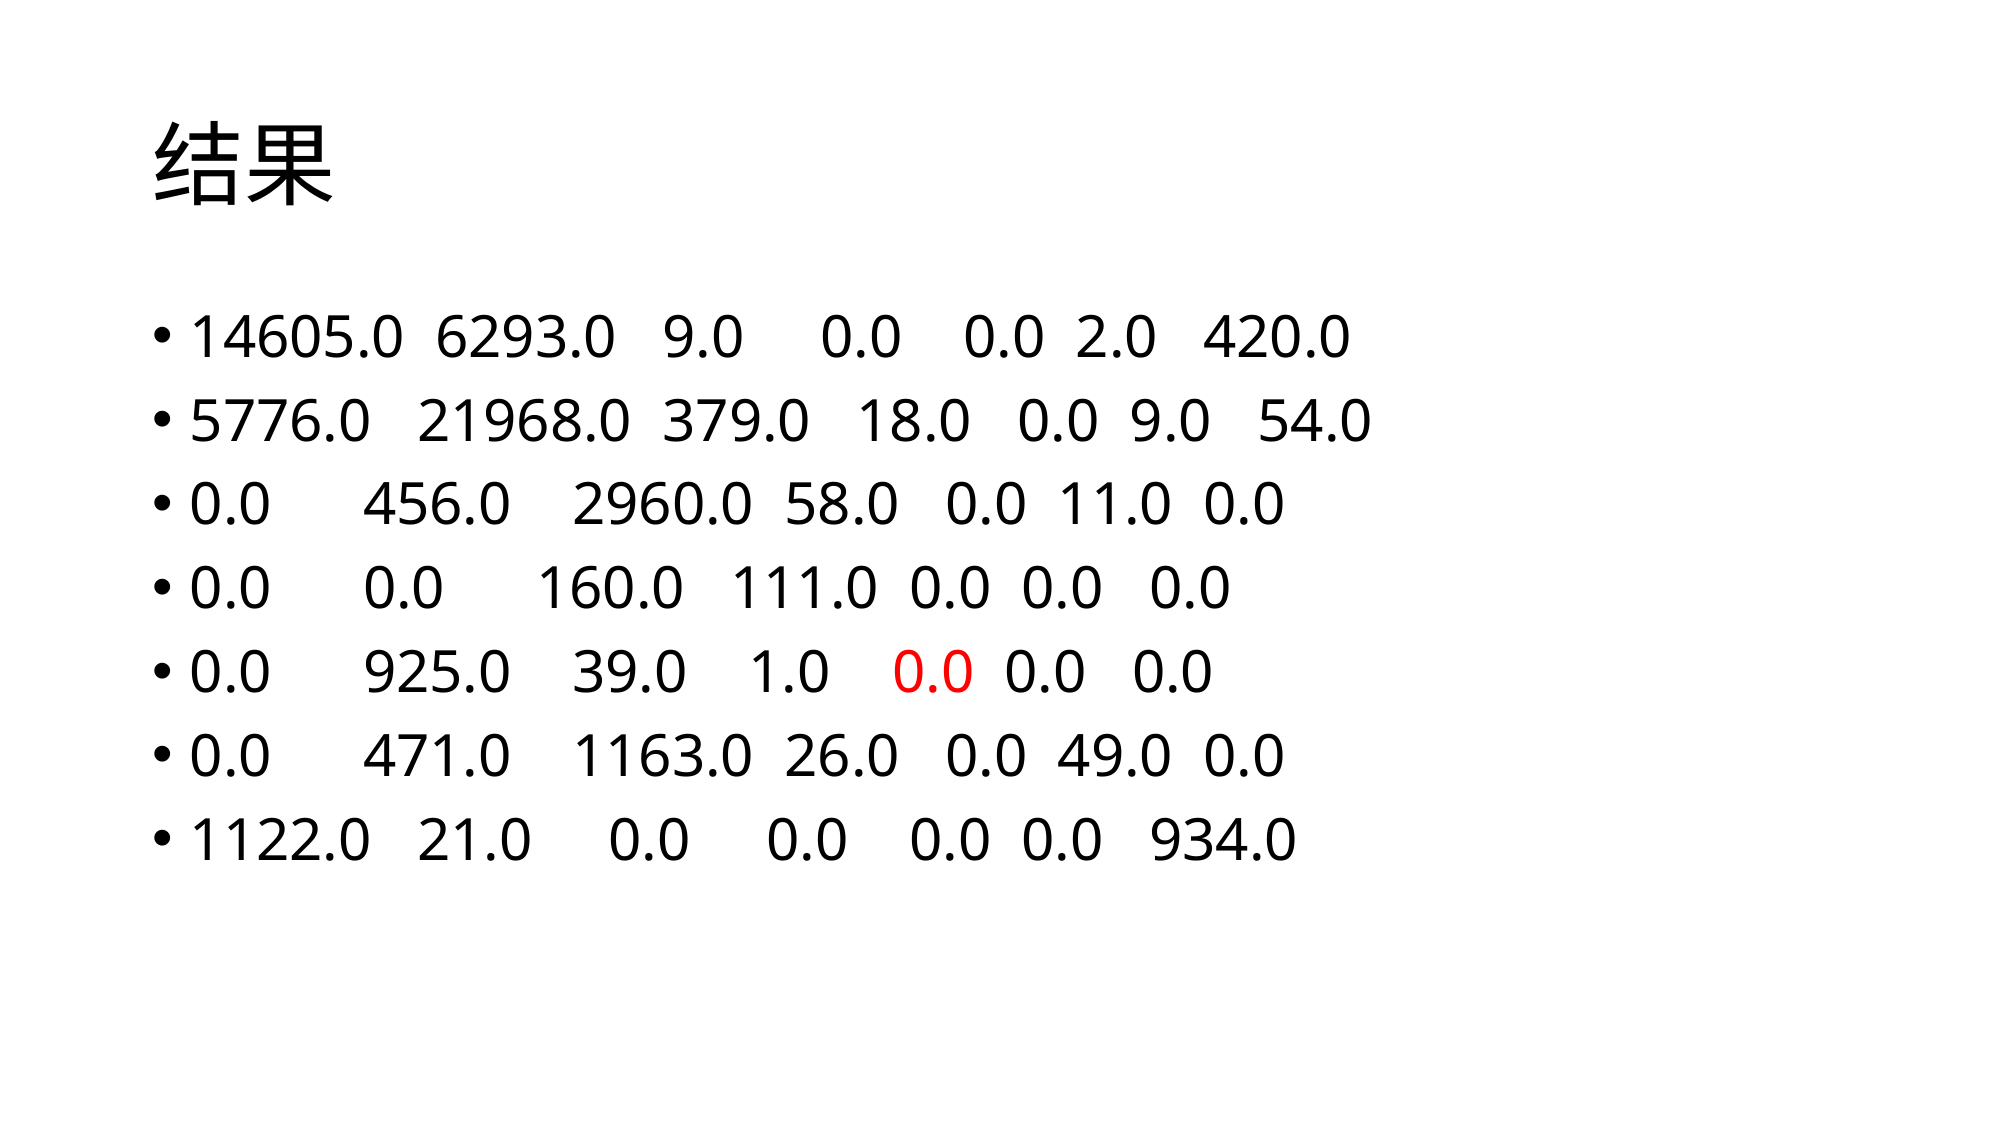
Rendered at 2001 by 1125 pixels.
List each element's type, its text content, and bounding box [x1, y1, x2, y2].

list 14605.0 6293.0 9.0 0.0 0.0 2.0 420.0 5776.0 21968.0 379.0 18.0 0.0 9.0 54.0 0.0 456.0 2960.0 58.0 0.0 11.0 0.0 0.0 0.0 160.0 111.0 0.0 0.0 0.0 0.0 925.0 39.0 1.0 0.0 0.0 0.0 0.0 471.0 1163.0 26.0 0.0 49.0 0.0 1122.0 21.0 0.0 0.0 0.0 0.0 934.0 [137, 299, 1863, 1014]
title 结果 [137, 59, 1863, 278]
